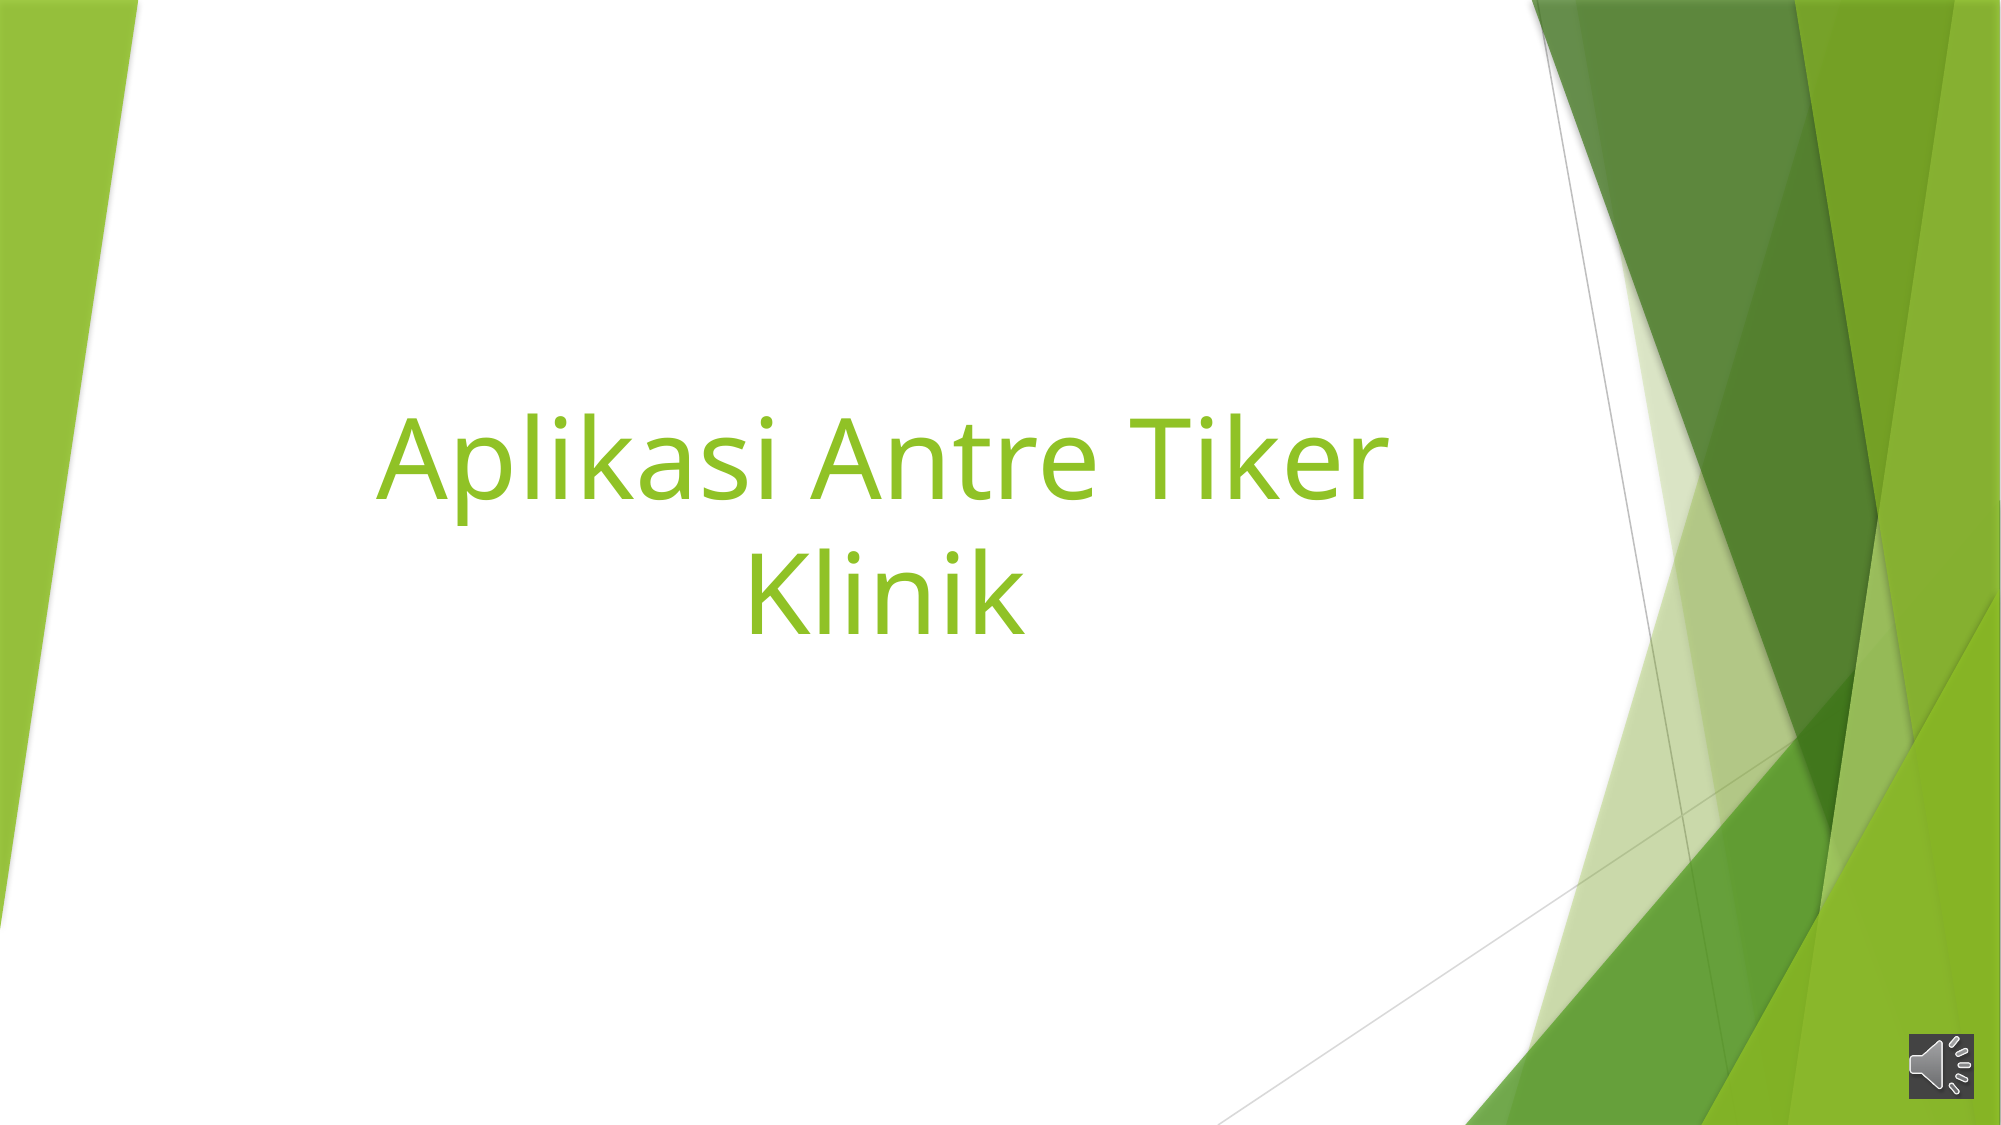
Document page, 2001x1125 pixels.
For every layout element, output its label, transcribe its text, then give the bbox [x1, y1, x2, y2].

picture [1907, 1032, 1976, 1101]
title Aplikasi Antre Tiker Klinik [247, 394, 1522, 665]
